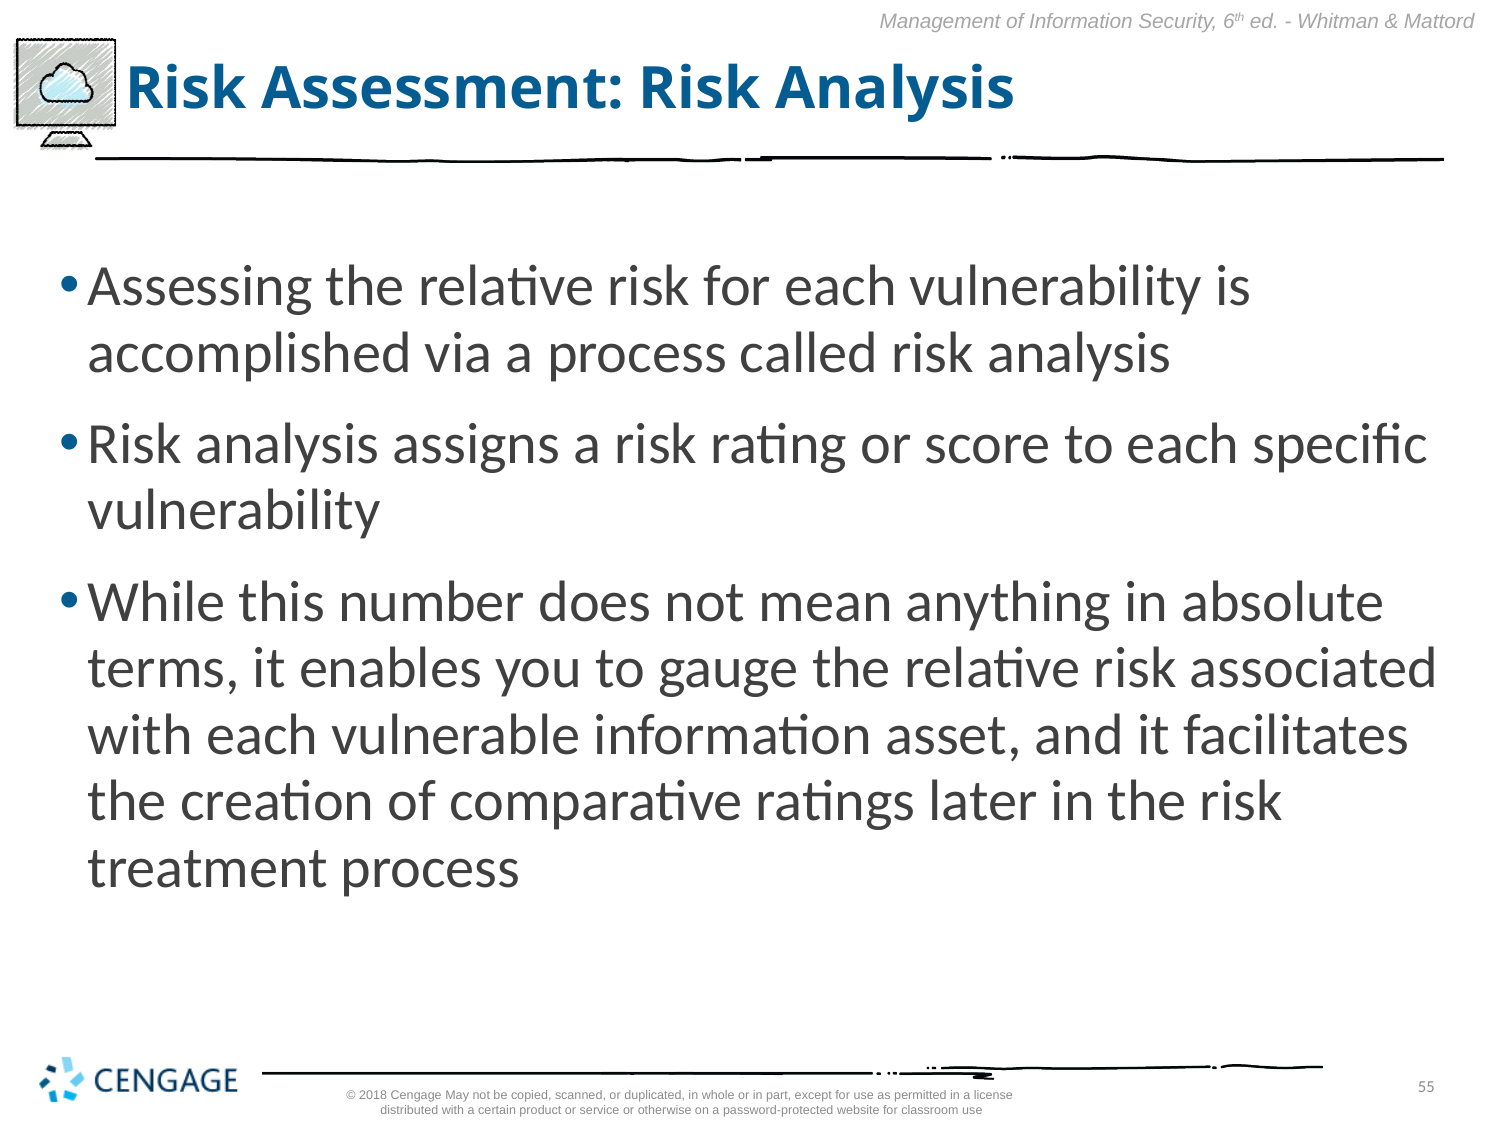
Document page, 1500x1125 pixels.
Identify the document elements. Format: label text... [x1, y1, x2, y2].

list Assessing the relative risk for each vulnerability is accomplished via a process called risk analysis Risk analysis assigns a risk rating or score to each specific vulnerability While this number does not mean anything in absolute terms, it enables you to gauge the relative risk associated with each vulnerable information asset, and it facilitates the creation of comparative ratings later in the risk treatment process [59, 252, 1441, 908]
picture [262, 1064, 1323, 1080]
picture [95, 155, 1444, 163]
title Risk Assessment: Risk Analysis [125, 60, 1442, 121]
picture [19, 1043, 250, 1115]
picture [13, 36, 117, 151]
